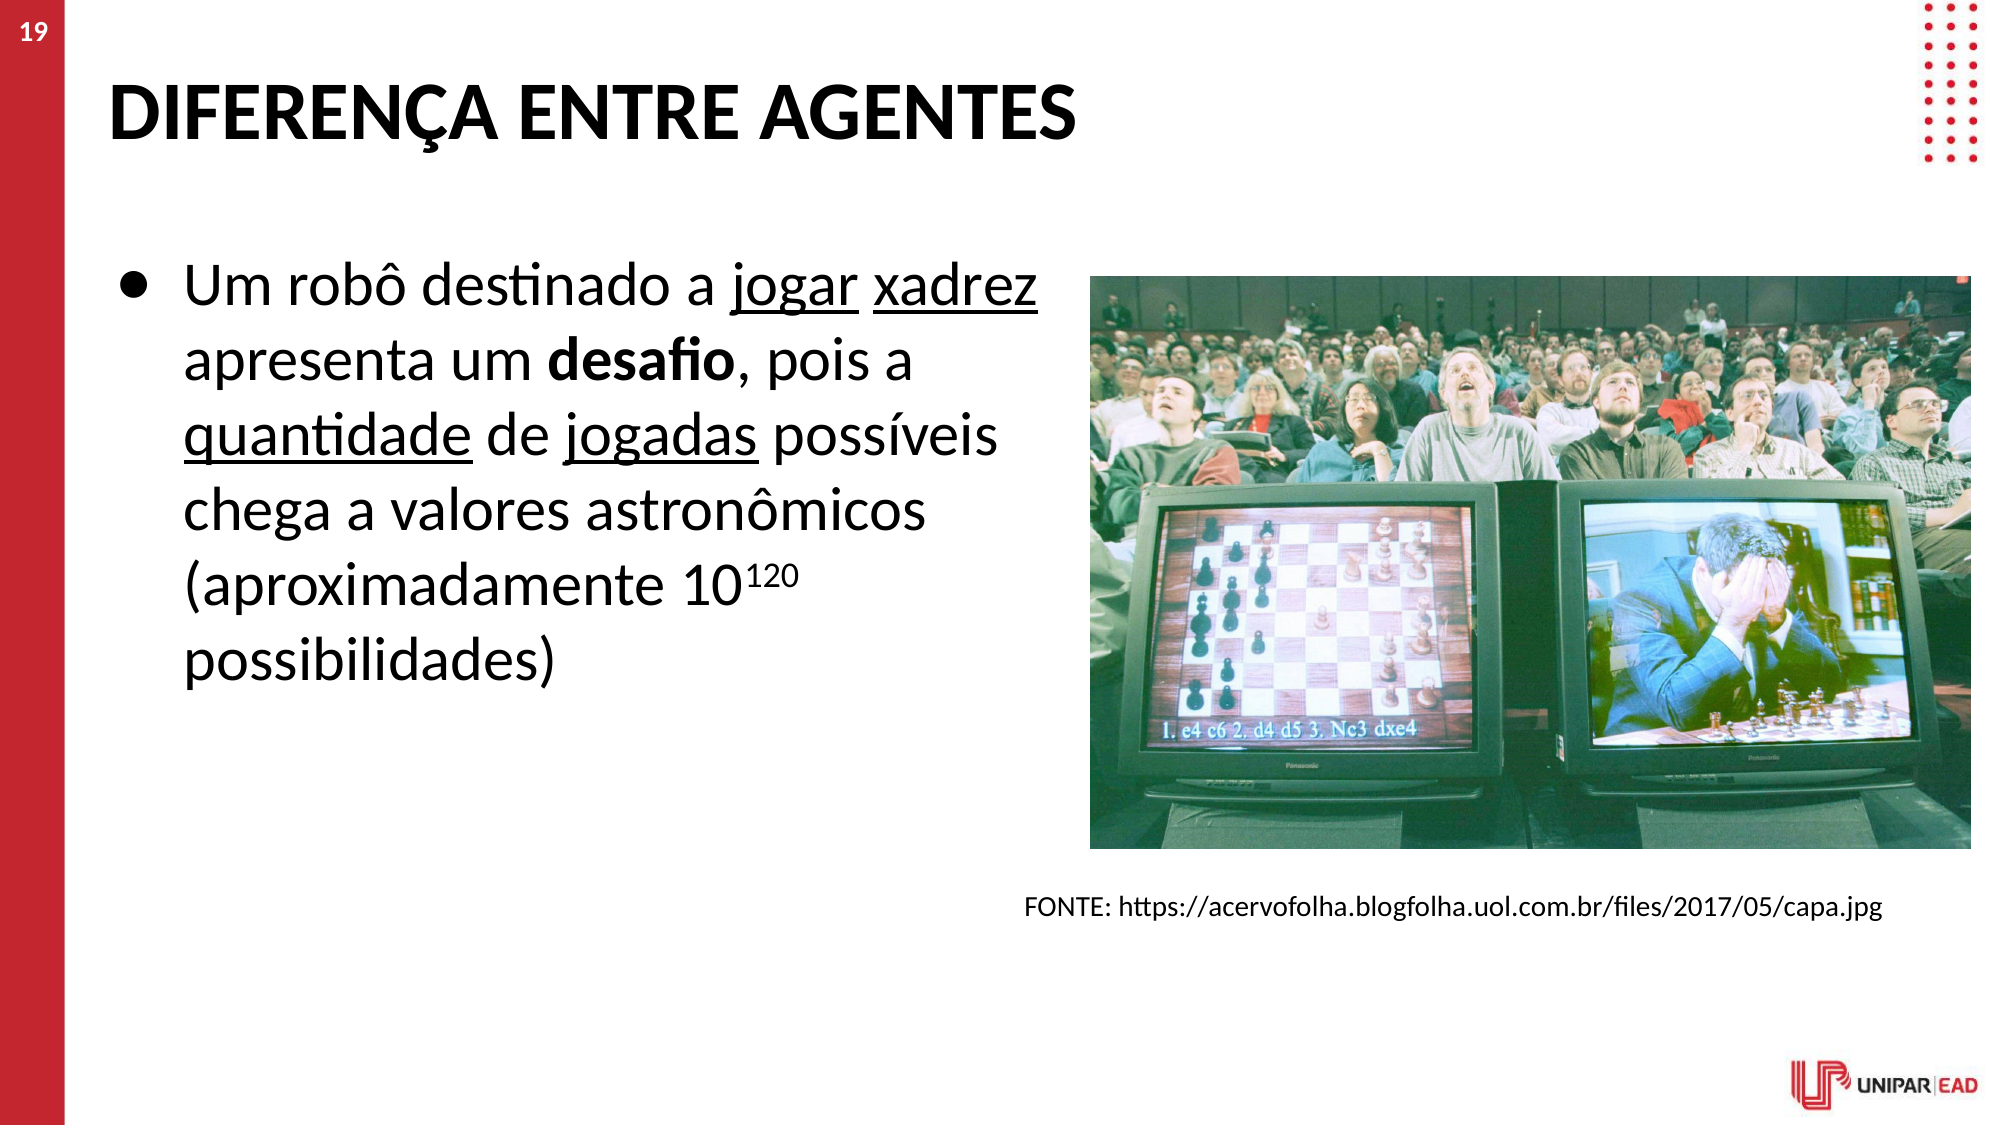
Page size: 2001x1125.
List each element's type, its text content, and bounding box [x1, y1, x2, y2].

text_box FONTE: https://acervofolha.blogfolha.uol.com.br/files/2017/05/capa.jpg [1009, 871, 1988, 937]
slide_number ‹#› [0, 0, 73, 60]
list Um robô destinado a jogar xadrez apresenta um desafio, pois a quantidade de jogadas possíveis chega a valores astronômicos (aproximadamente 10120 possibilidades) [93, 235, 1057, 1044]
title DIFERENÇA ENTRE AGENTES [93, 59, 1917, 189]
picture [0, 0, 2001, 1125]
